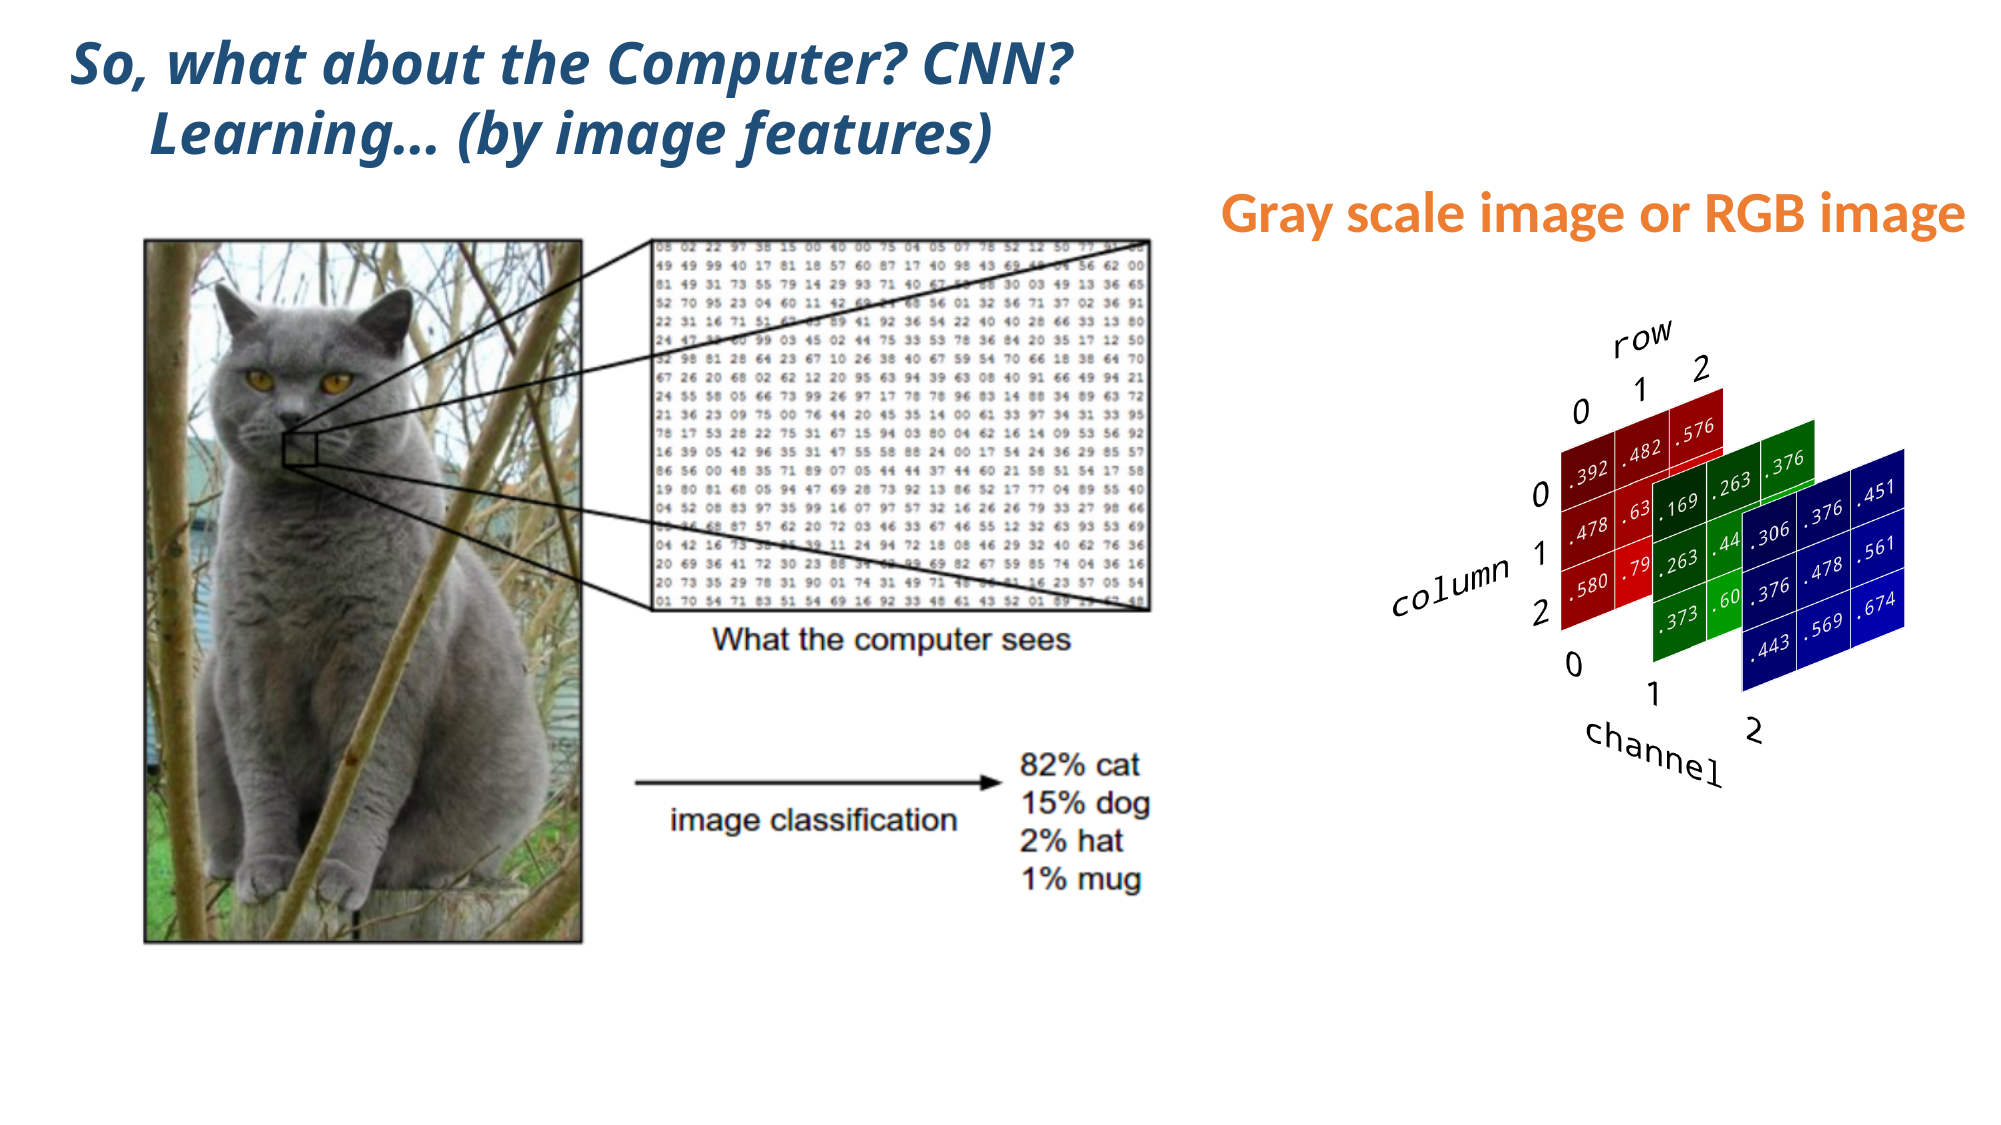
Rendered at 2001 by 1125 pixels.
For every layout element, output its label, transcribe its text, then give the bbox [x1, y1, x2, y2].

text_box Gray scale image or RGB image [1206, 167, 1995, 252]
text_box So, what about the Computer? CNN? Learning… (by image features) [55, 18, 1088, 174]
picture [1393, 320, 1905, 812]
picture [56, 209, 1226, 979]
